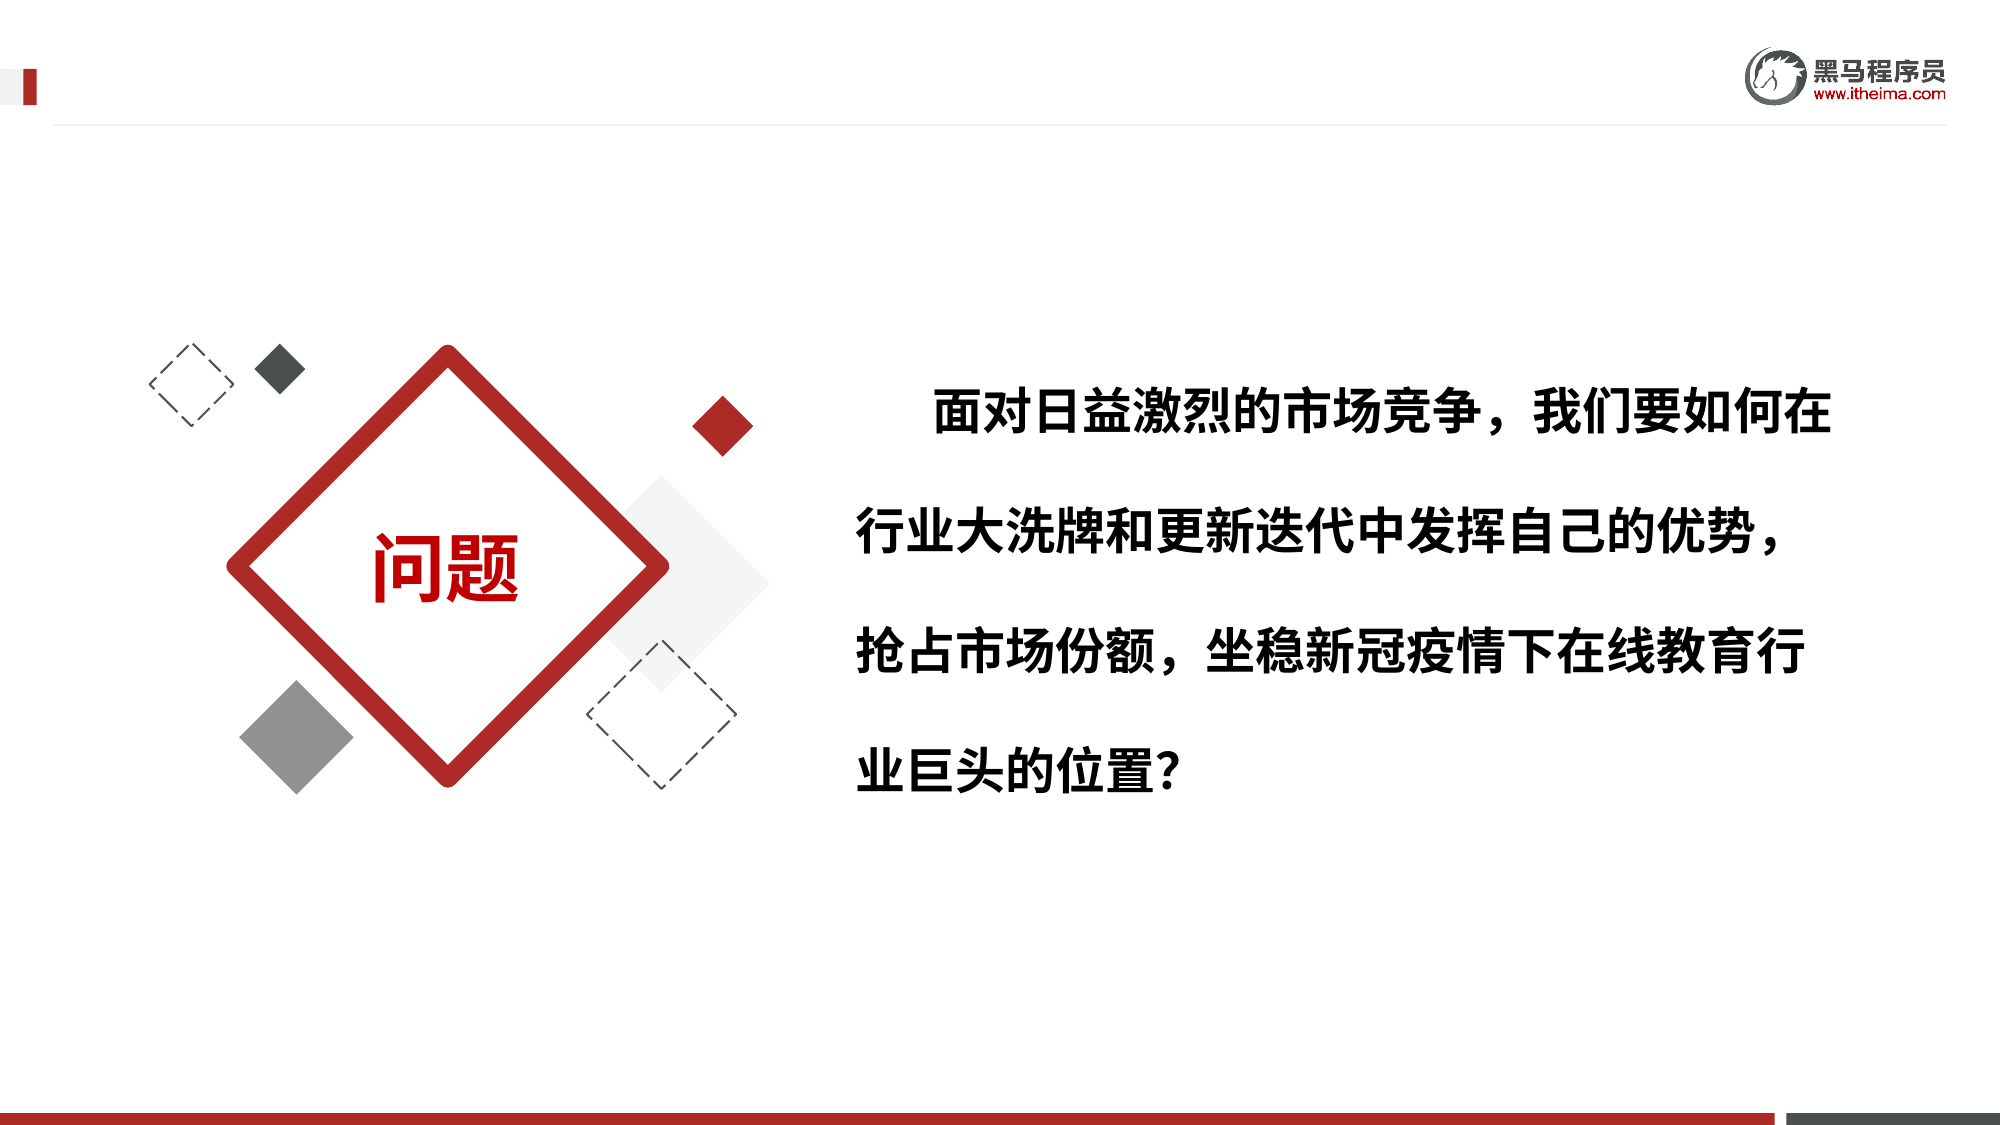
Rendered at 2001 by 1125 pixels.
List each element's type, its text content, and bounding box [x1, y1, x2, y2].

picture [1744, 46, 1946, 106]
list 面对日益激烈的市场竞争，我们要如何在行业大洗牌和更新迭代中发挥自己的优势，抢占市场份额，坐稳新冠疫情下在线教育行业巨头的位置？ [841, 224, 1858, 992]
text_box 问题 [353, 481, 539, 651]
